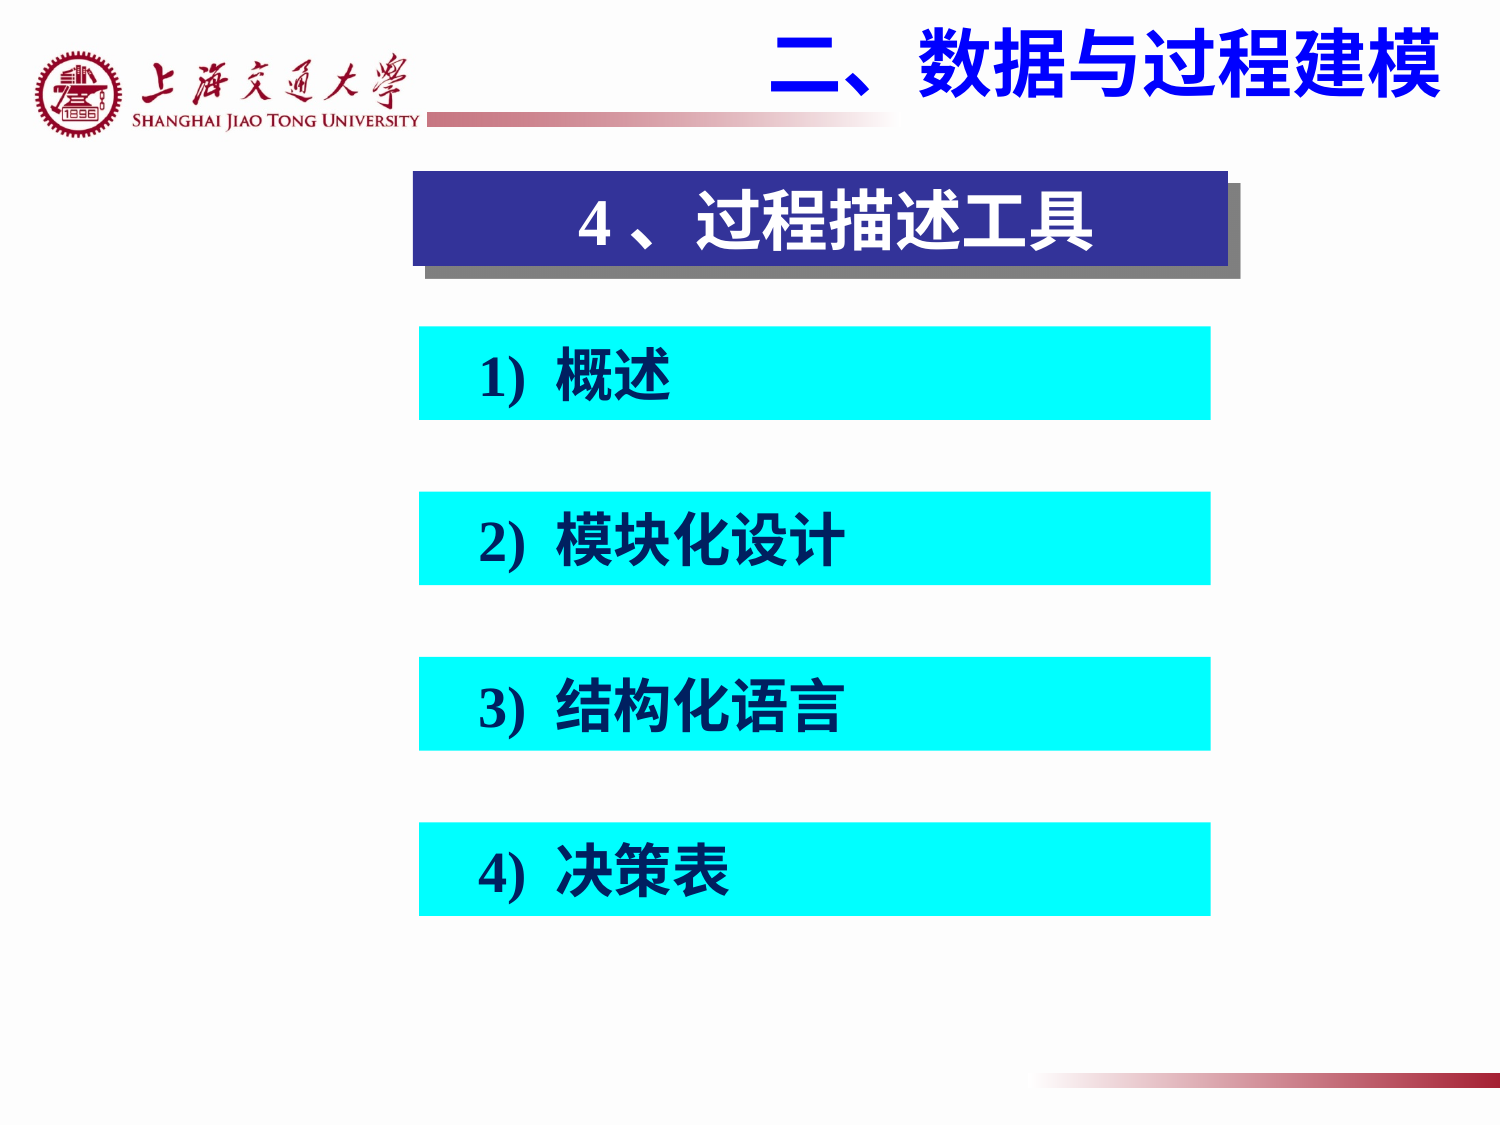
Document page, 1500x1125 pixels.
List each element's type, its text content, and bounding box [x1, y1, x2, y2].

text_box 2) 模块化设计 [419, 491, 1211, 586]
text_box 3) 结构化语言 [419, 656, 1211, 751]
text_box 二、数据与过程建模 [182, 7, 1458, 116]
text_box 4) 决策表 [419, 822, 1211, 916]
picture [0, 0, 1500, 1125]
text_box 4、过程描述工具 [412, 171, 1228, 266]
text_box 1) 概述 [419, 326, 1211, 420]
